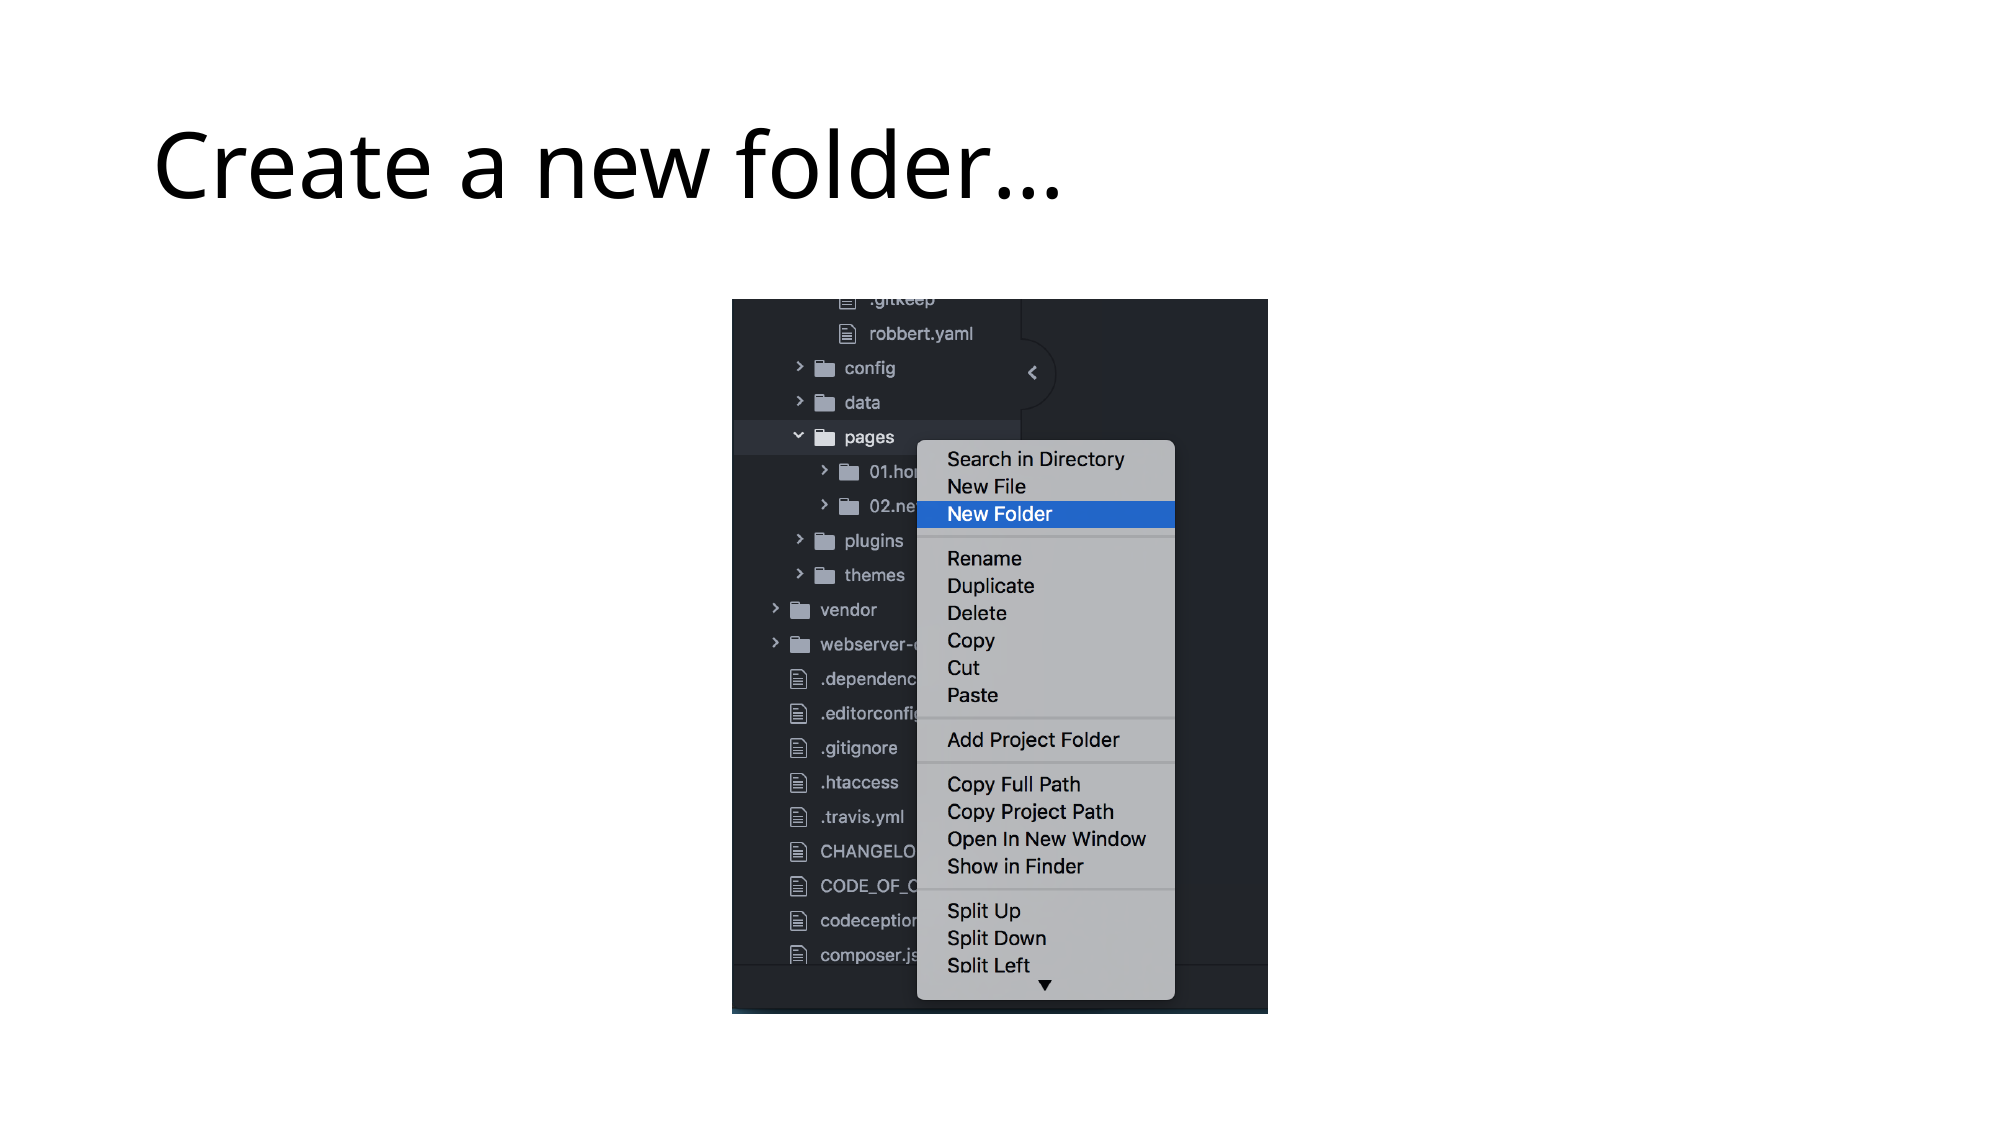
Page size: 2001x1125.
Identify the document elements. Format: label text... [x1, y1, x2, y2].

title Create a new folder… [137, 59, 1863, 278]
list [732, 299, 1268, 1014]
